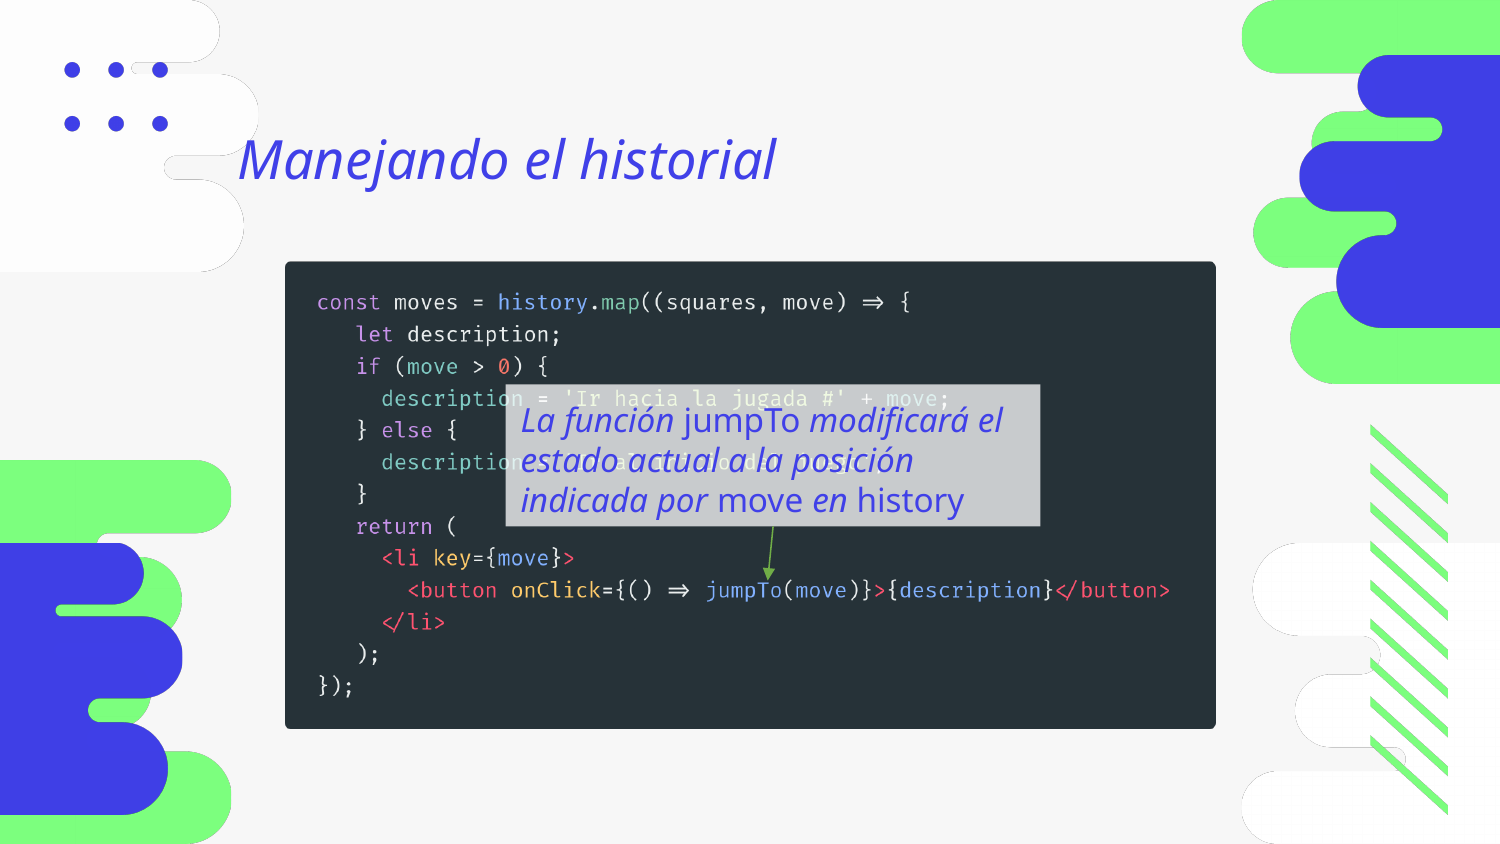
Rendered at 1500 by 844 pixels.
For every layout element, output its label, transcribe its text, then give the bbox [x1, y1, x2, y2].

text_box Manejando el historial [226, 119, 1274, 194]
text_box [767, 526, 774, 581]
picture [0, 0, 1500, 844]
